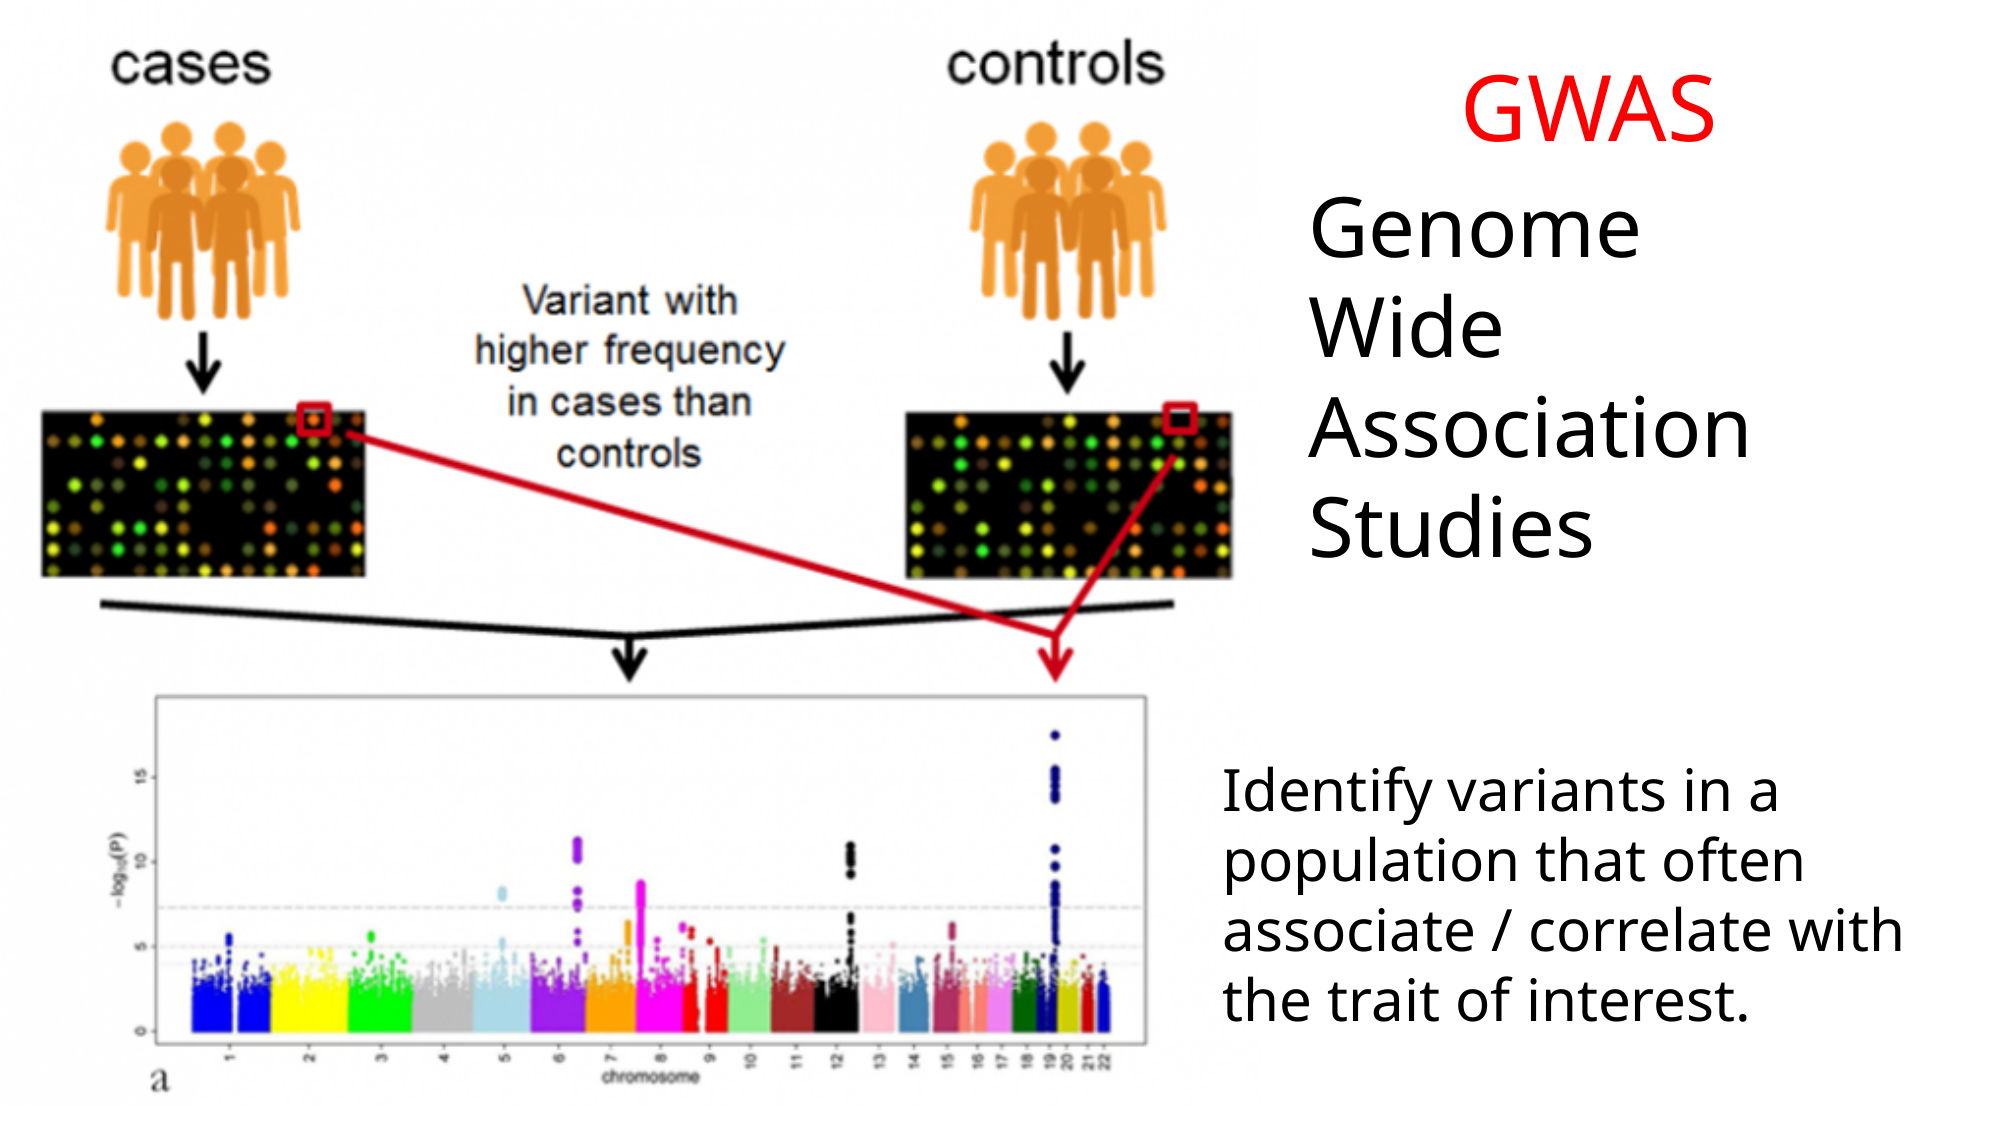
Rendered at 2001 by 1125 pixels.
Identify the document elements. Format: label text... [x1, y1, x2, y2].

text_box Identify variants in a population that often associate / correlate with the trait of interest. [1261, 745, 1971, 1041]
text_box Genome Wide Association Studies [1293, 166, 1927, 582]
picture [0, 0, 1261, 1108]
text_box GWAS [1445, 42, 1733, 166]
